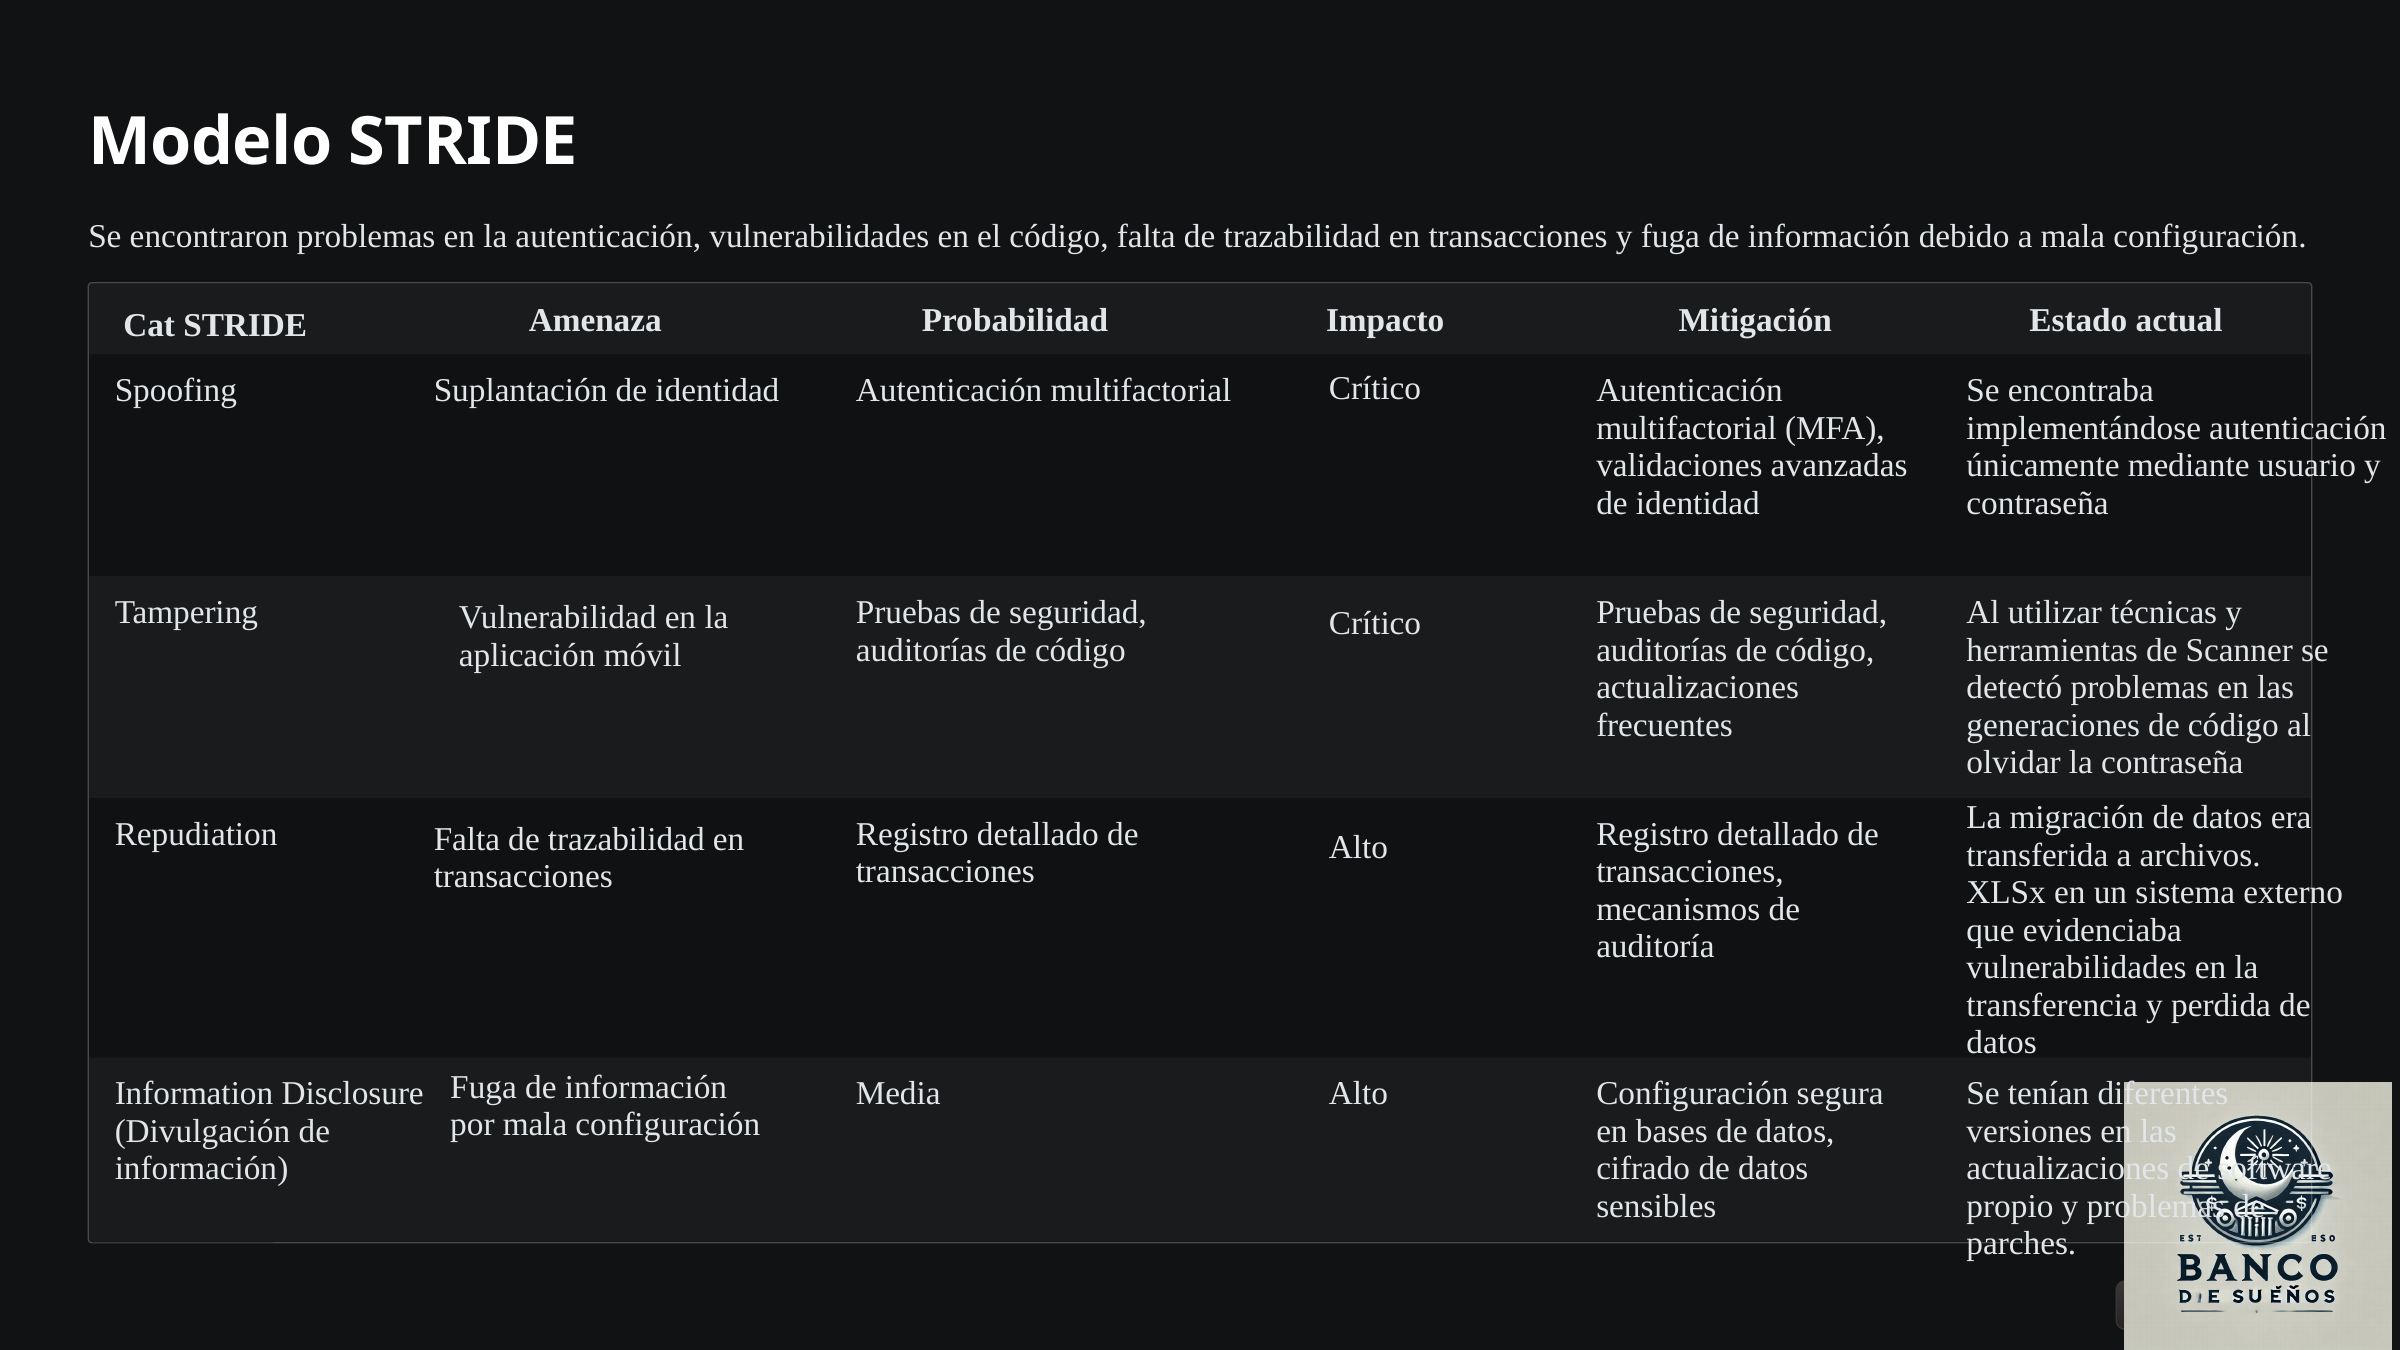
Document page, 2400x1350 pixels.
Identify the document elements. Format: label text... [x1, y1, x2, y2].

text_box Al utilizar técnicas y herramientas de Scanner se detectó problemas en las generaciones de código al olvidar la contraseña [1966, 592, 2390, 782]
text_box Se encontraba implementándose autenticación únicamente mediante usuario y contraseña [1966, 370, 2390, 560]
text_box Suplantación de identidad [433, 370, 753, 409]
text_box La migración de datos era transferida a archivos. XLSx en un sistema externo que evidenciaba vulnerabilidades en la transferencia y perdida de datos [1966, 798, 2345, 1025]
text_box Mitigación [1596, 300, 1915, 338]
text_box Repudiation [114, 814, 434, 853]
text_box Fuga de información por mala configuración [450, 1067, 769, 1143]
text_box Pruebas de seguridad, auditorías de código, actualizaciones frecuentes [1596, 592, 1915, 707]
text_box Alto [1328, 1073, 1648, 1112]
text_box Se encontraron problemas en la autenticación, vulnerabilidades en el código, falta de trazabilidad en transacciones y fuga de información debido a mala configuración. [88, 216, 2312, 255]
text_box Registro detallado de transacciones, mecanismos de auditoría [1596, 814, 1915, 928]
text_box Registro detallado de transacciones [855, 814, 1175, 891]
text_box Media [855, 1073, 1175, 1112]
text_box [89, 798, 2311, 1057]
text_box Falta de trazabilidad en transacciones [433, 819, 753, 896]
text_box Vulnerabilidad en la aplicación móvil [459, 597, 778, 674]
text_box Crítico [1328, 603, 1596, 642]
text_box Autenticación multifactorial (MFA), validaciones avanzadas de identidad [1596, 370, 1915, 485]
text_box [89, 576, 2311, 798]
text_box Information Disclosure (Divulgación de información) [114, 1074, 434, 1150]
text_box Pruebas de seguridad, auditorías de código [855, 592, 1175, 669]
text_box Configuración segura en bases de datos, cifrado de datos sensibles [1596, 1074, 1915, 1188]
text_box [89, 1057, 2311, 1242]
text_box Se tenían diferentes versiones en las actualizaciones de software propio y problemas de parches. [1966, 1074, 2345, 1226]
text_box Cat STRIDE [55, 305, 375, 344]
text_box Tampering [114, 592, 434, 631]
text_box [89, 283, 2311, 354]
picture [2106, 1082, 2392, 1350]
text_box Amenaza [436, 300, 755, 338]
text_box Spoofing [114, 370, 433, 409]
text_box [89, 354, 2311, 576]
text_box Modelo STRIDE [88, 107, 662, 179]
text_box Estado actual [1966, 300, 2286, 338]
text_box Autenticación multifactorial [855, 370, 1175, 409]
text_box Impacto [1225, 300, 1545, 338]
text_box Crítico [1328, 368, 1648, 407]
text_box Alto [1328, 827, 1596, 866]
text_box Probabilidad [855, 300, 1175, 338]
